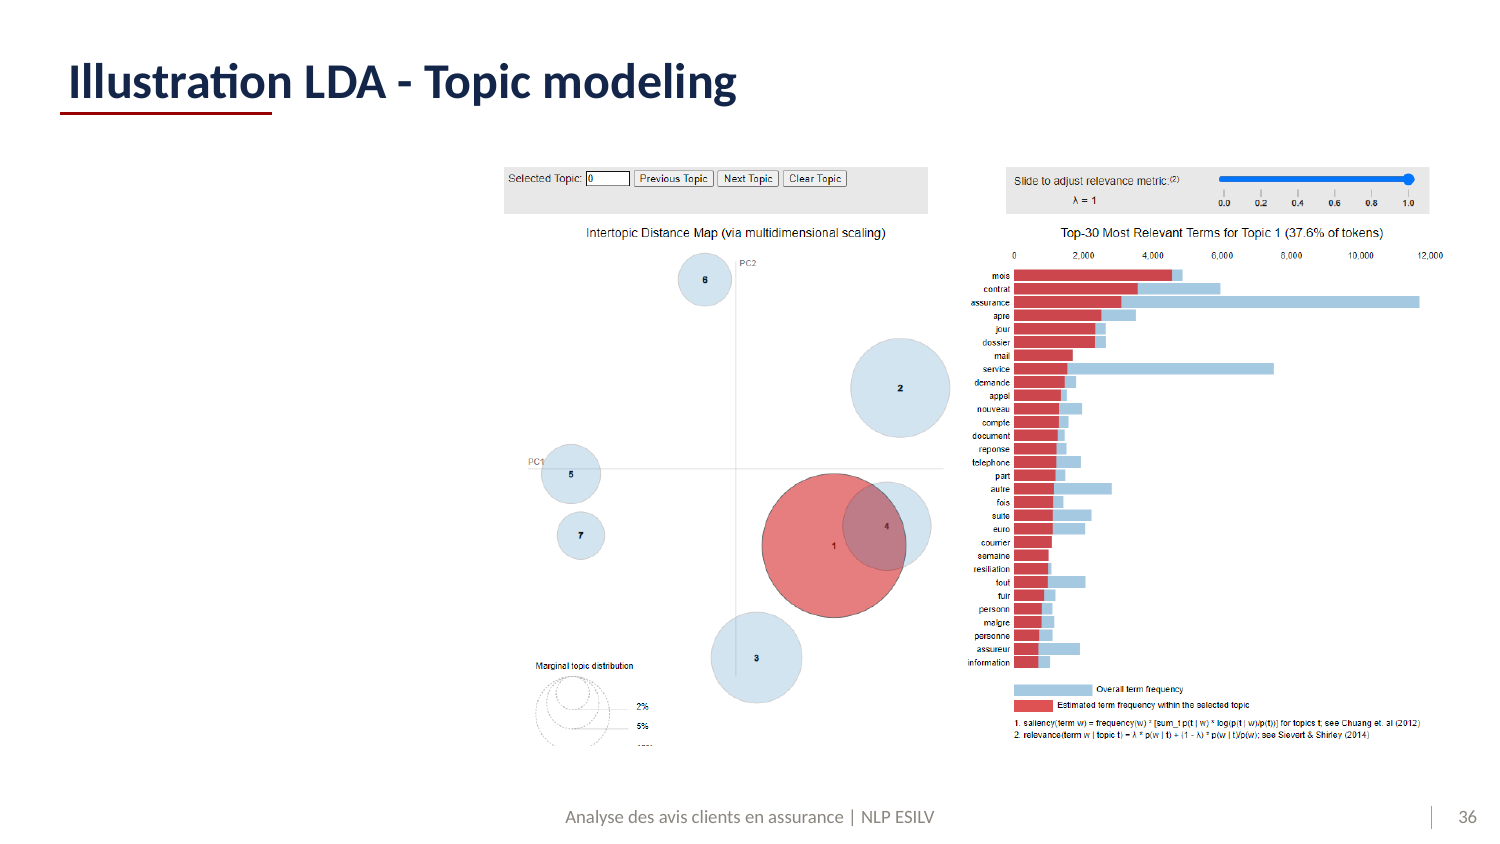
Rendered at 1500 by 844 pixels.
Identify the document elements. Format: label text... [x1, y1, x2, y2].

picture [499, 160, 1459, 747]
title Illustration LDA - Topic modeling [68, 27, 1432, 112]
